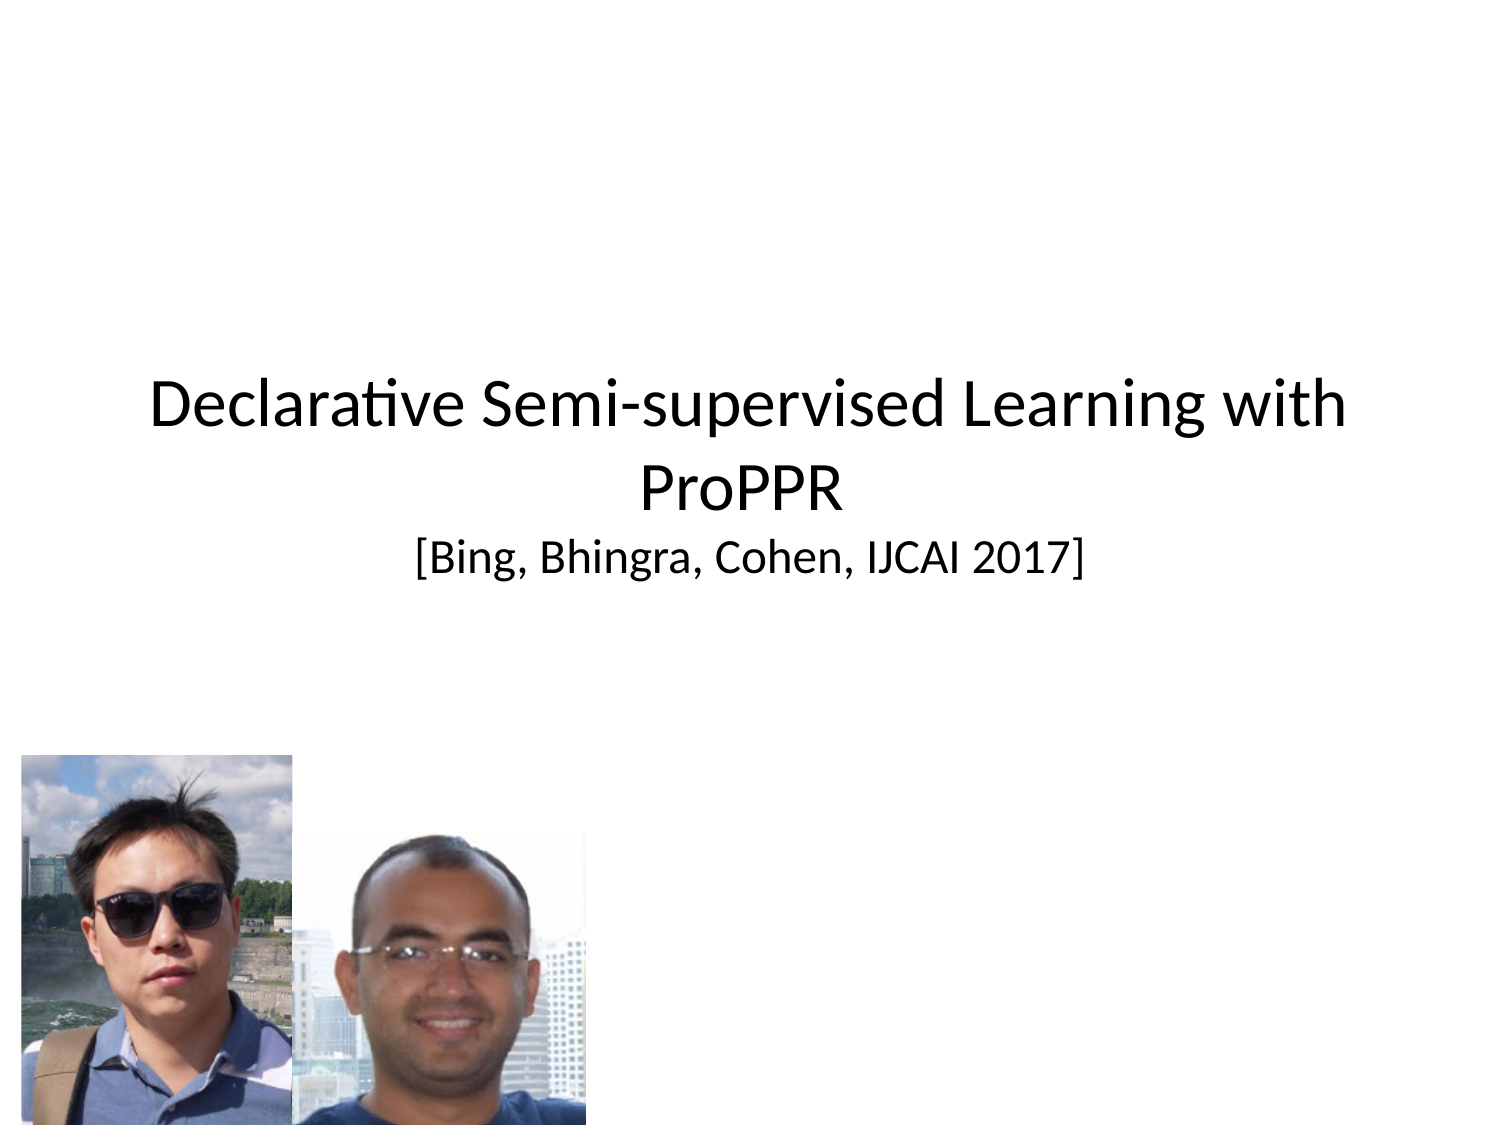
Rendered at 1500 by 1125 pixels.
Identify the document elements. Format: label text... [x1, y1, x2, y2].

title Declarative Semi-supervised Learning with ProPPR [Bing, Bhingra, Cohen, IJCAI 2017] [112, 349, 1388, 591]
picture [21, 755, 586, 1125]
